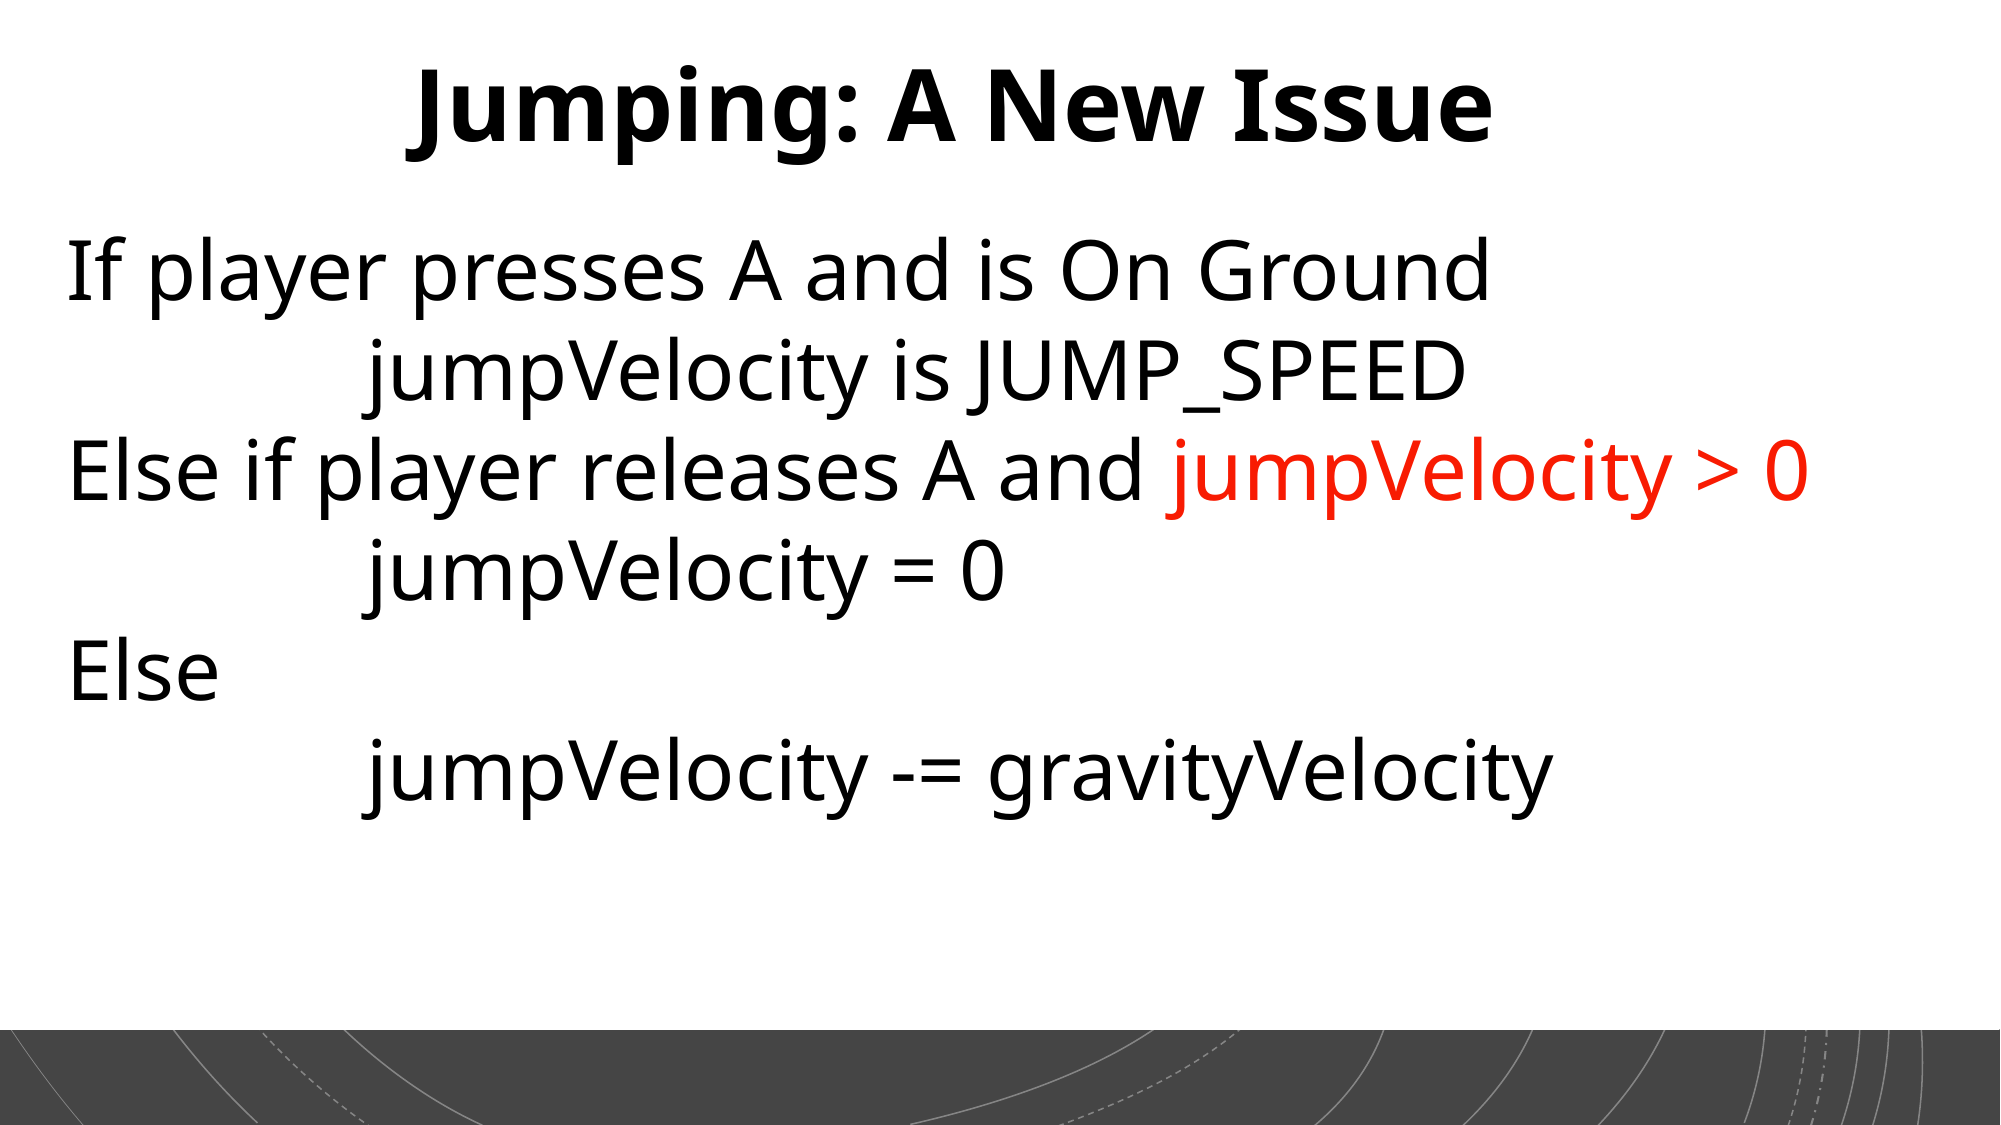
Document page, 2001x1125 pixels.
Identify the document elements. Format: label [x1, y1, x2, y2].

text_box [0, 0, 2000, 1125]
